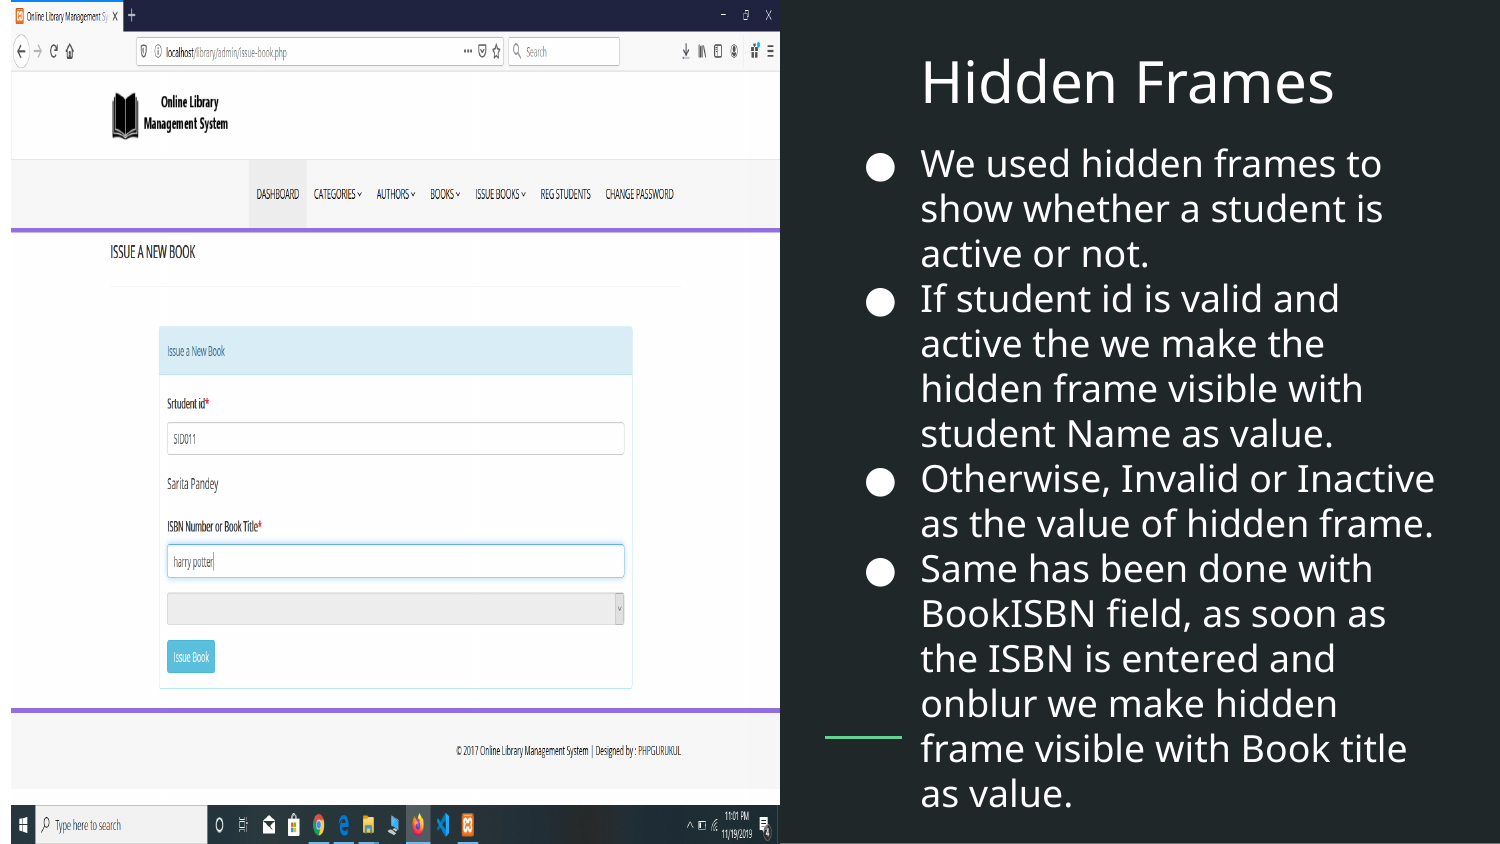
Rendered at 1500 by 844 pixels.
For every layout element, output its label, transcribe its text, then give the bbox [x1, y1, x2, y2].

text_box Hidden Frames We used hidden frames to show whether a student is active or not. If student id is valid and active the we make the hidden frame visible with student Name as value. Otherwise, Invalid or Inactive as the value of hidden frame. Same has been done with BookISBN field, as soon as the ISBN is entered and onblur we make hidden frame visible with Book title as value. [830, 30, 1459, 799]
picture [10, 0, 781, 844]
